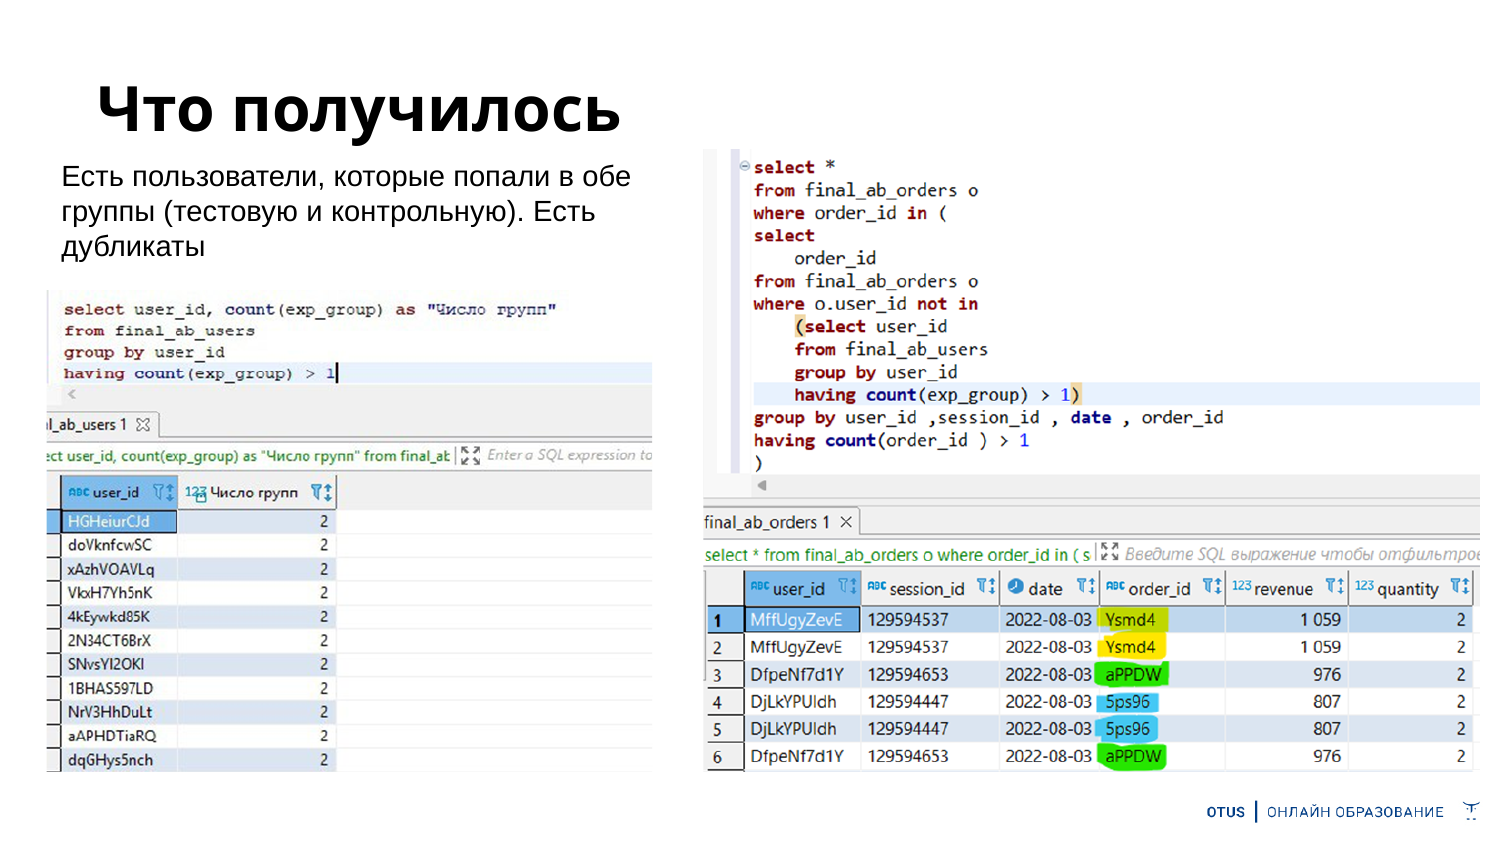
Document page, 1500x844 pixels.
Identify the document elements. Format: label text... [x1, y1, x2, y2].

picture [0, 0, 1500, 844]
title Что получилось [82, 54, 1480, 234]
text_box Есть пользователи, которые попали в обе группы (тестовую и контрольную). Есть дубликаты [46, 149, 684, 270]
